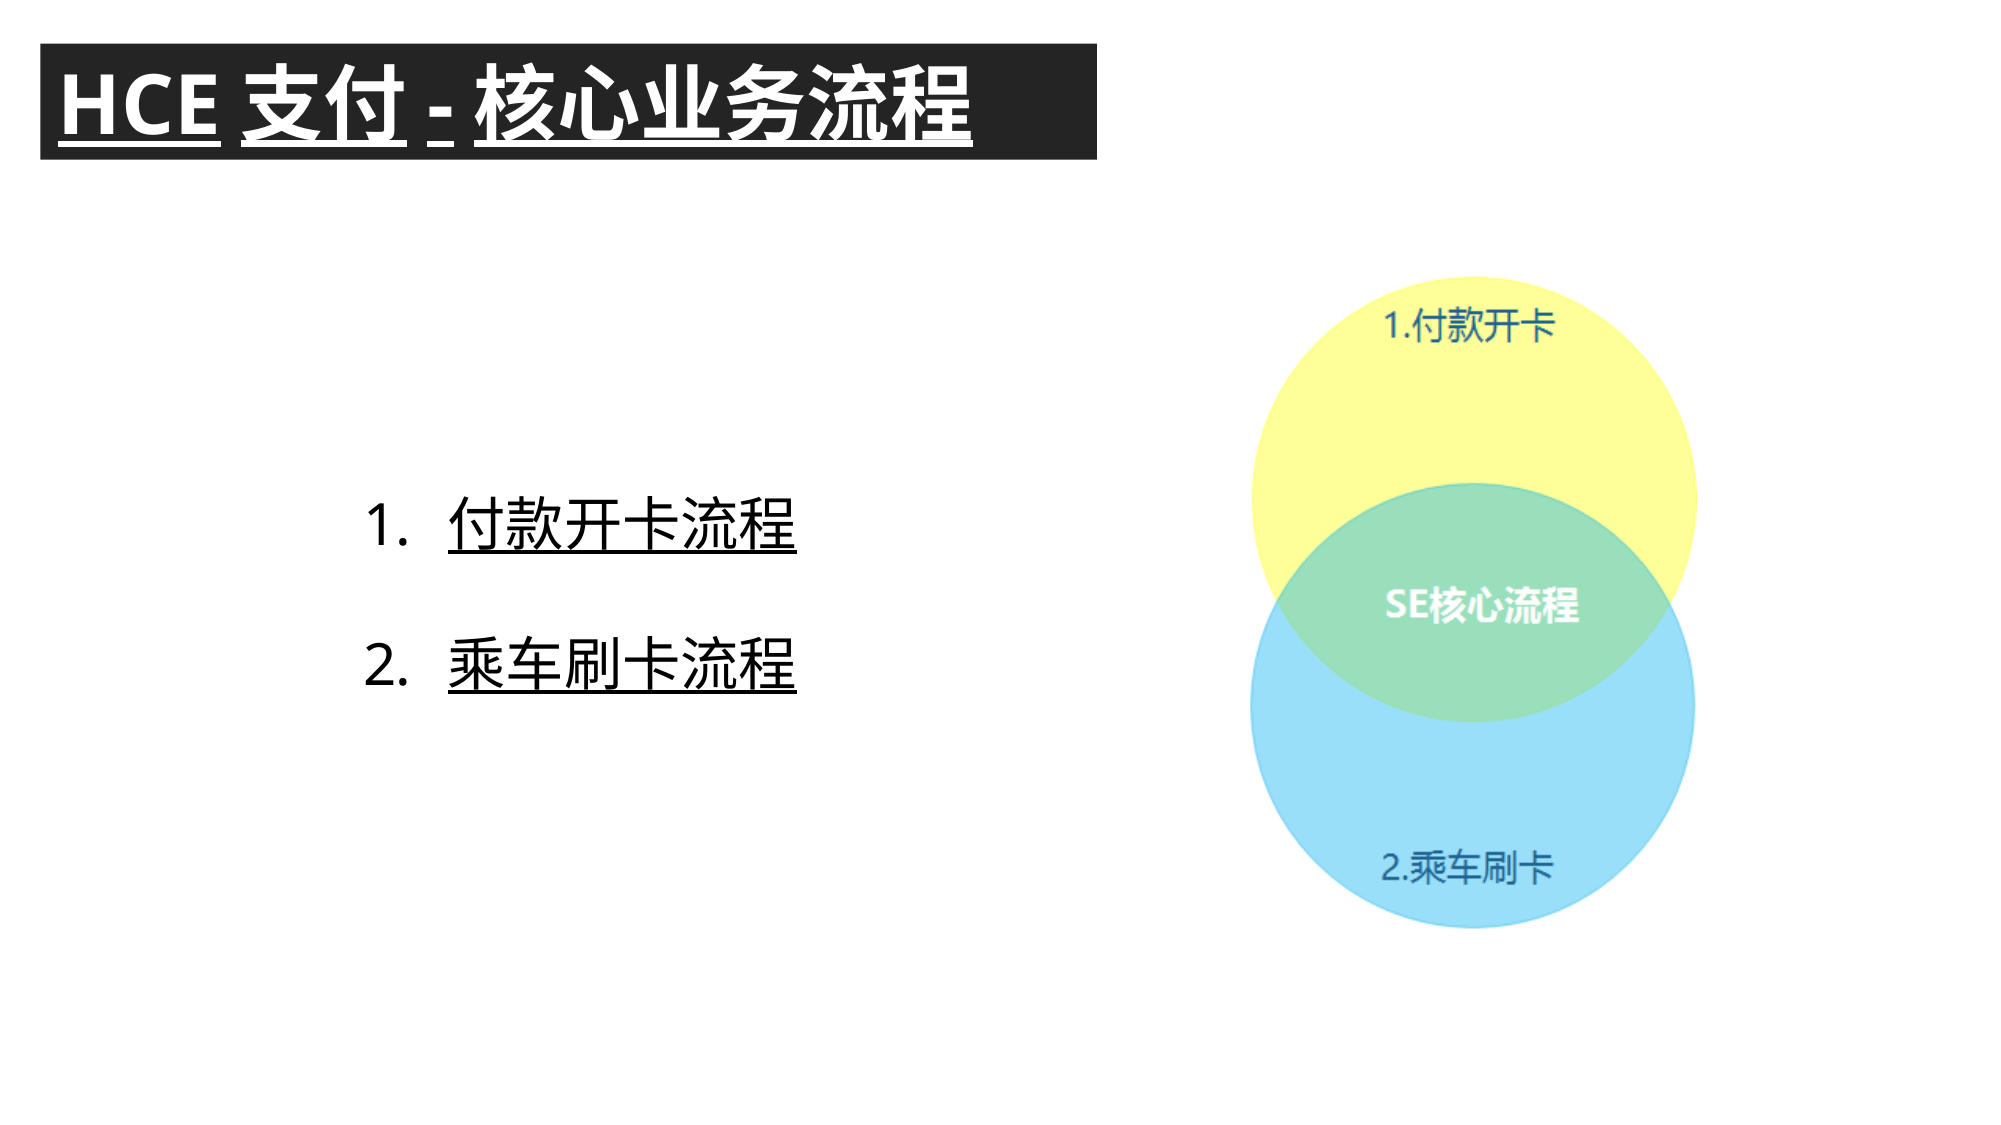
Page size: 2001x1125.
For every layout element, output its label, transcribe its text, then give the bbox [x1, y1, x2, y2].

picture [1249, 201, 1697, 985]
text_box 付款开卡流程 乘车刷卡流程 [348, 479, 1097, 705]
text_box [40, 43, 1097, 160]
